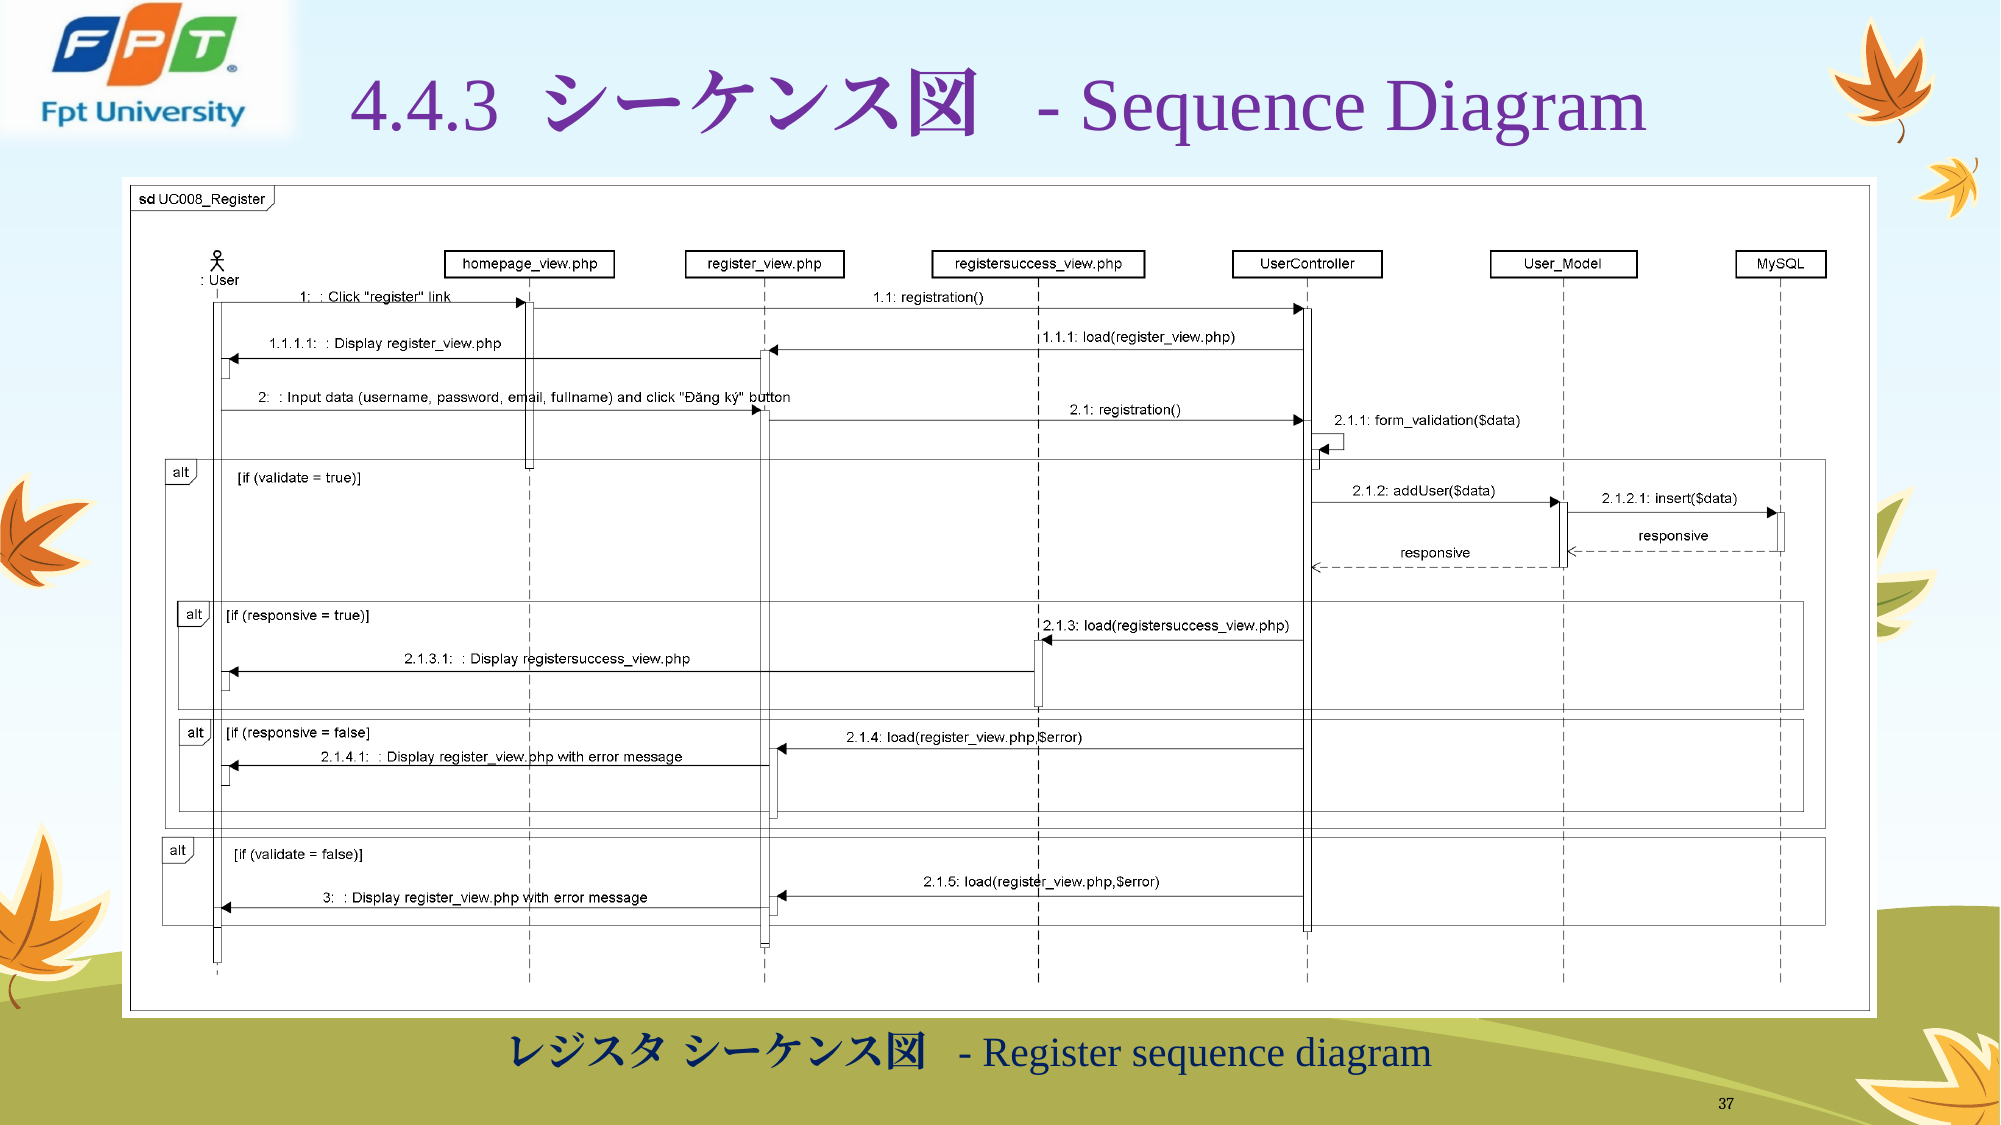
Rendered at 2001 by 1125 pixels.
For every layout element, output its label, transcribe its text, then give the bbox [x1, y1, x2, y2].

picture [0, 0, 312, 155]
title 4.4.3 シーケンス図 - Sequence Diagram [312, 12, 1749, 155]
picture [122, 177, 1877, 1018]
slide_number 37 [1644, 1083, 1750, 1122]
text_box レジスタ シーケンス図 - Register sequence diagram [489, 1018, 1509, 1083]
